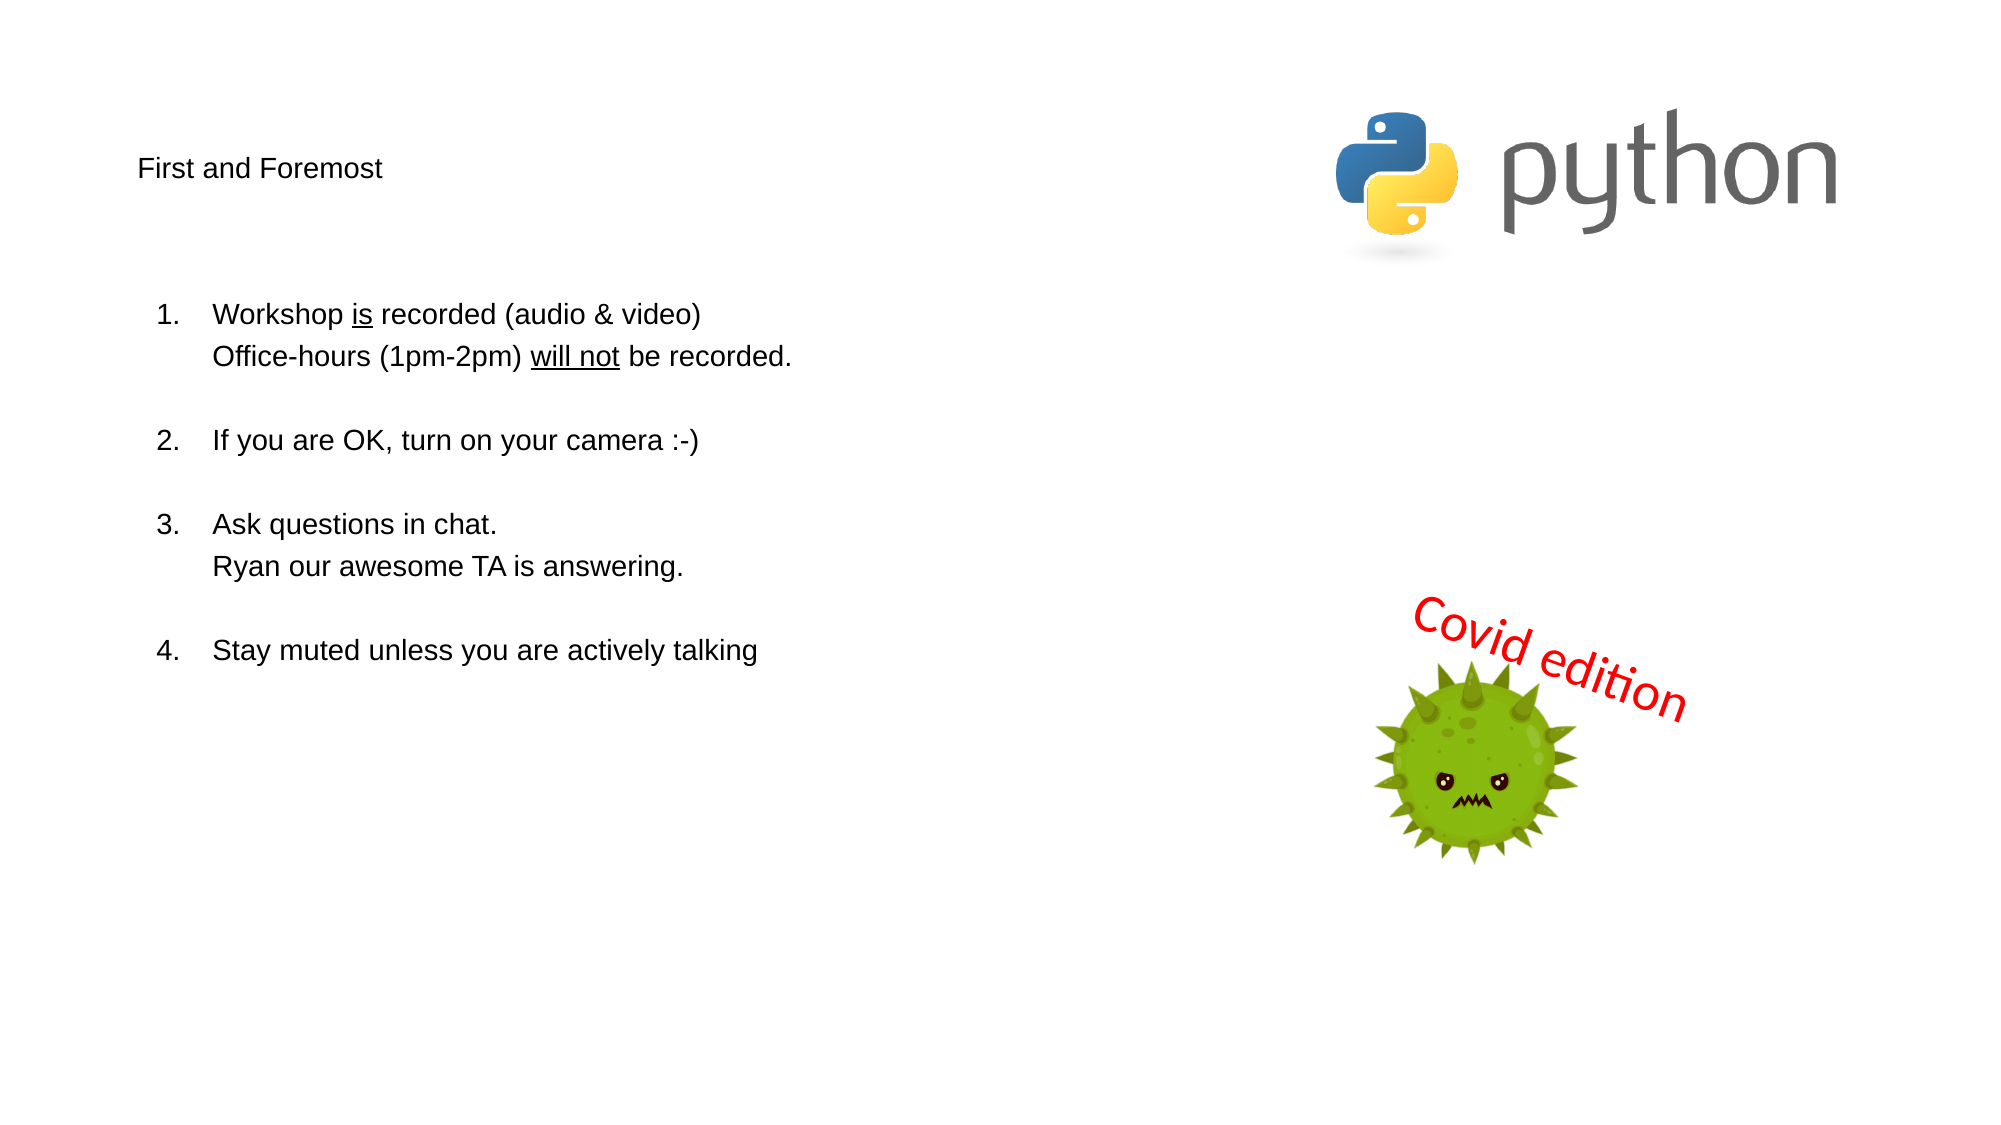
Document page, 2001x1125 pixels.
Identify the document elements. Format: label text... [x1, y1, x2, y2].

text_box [1361, 554, 1816, 879]
title First and Foremost [136, 59, 1863, 278]
picture [1248, 76, 1909, 300]
list Workshop is recorded (audio & video) Office-hours (1pm-2pm) will not be recorded. If you are OK, turn on your camera :-) Ask questions in chat. Ryan our awesome TA is answering. Stay muted unless you are actively talking [136, 298, 1863, 1014]
